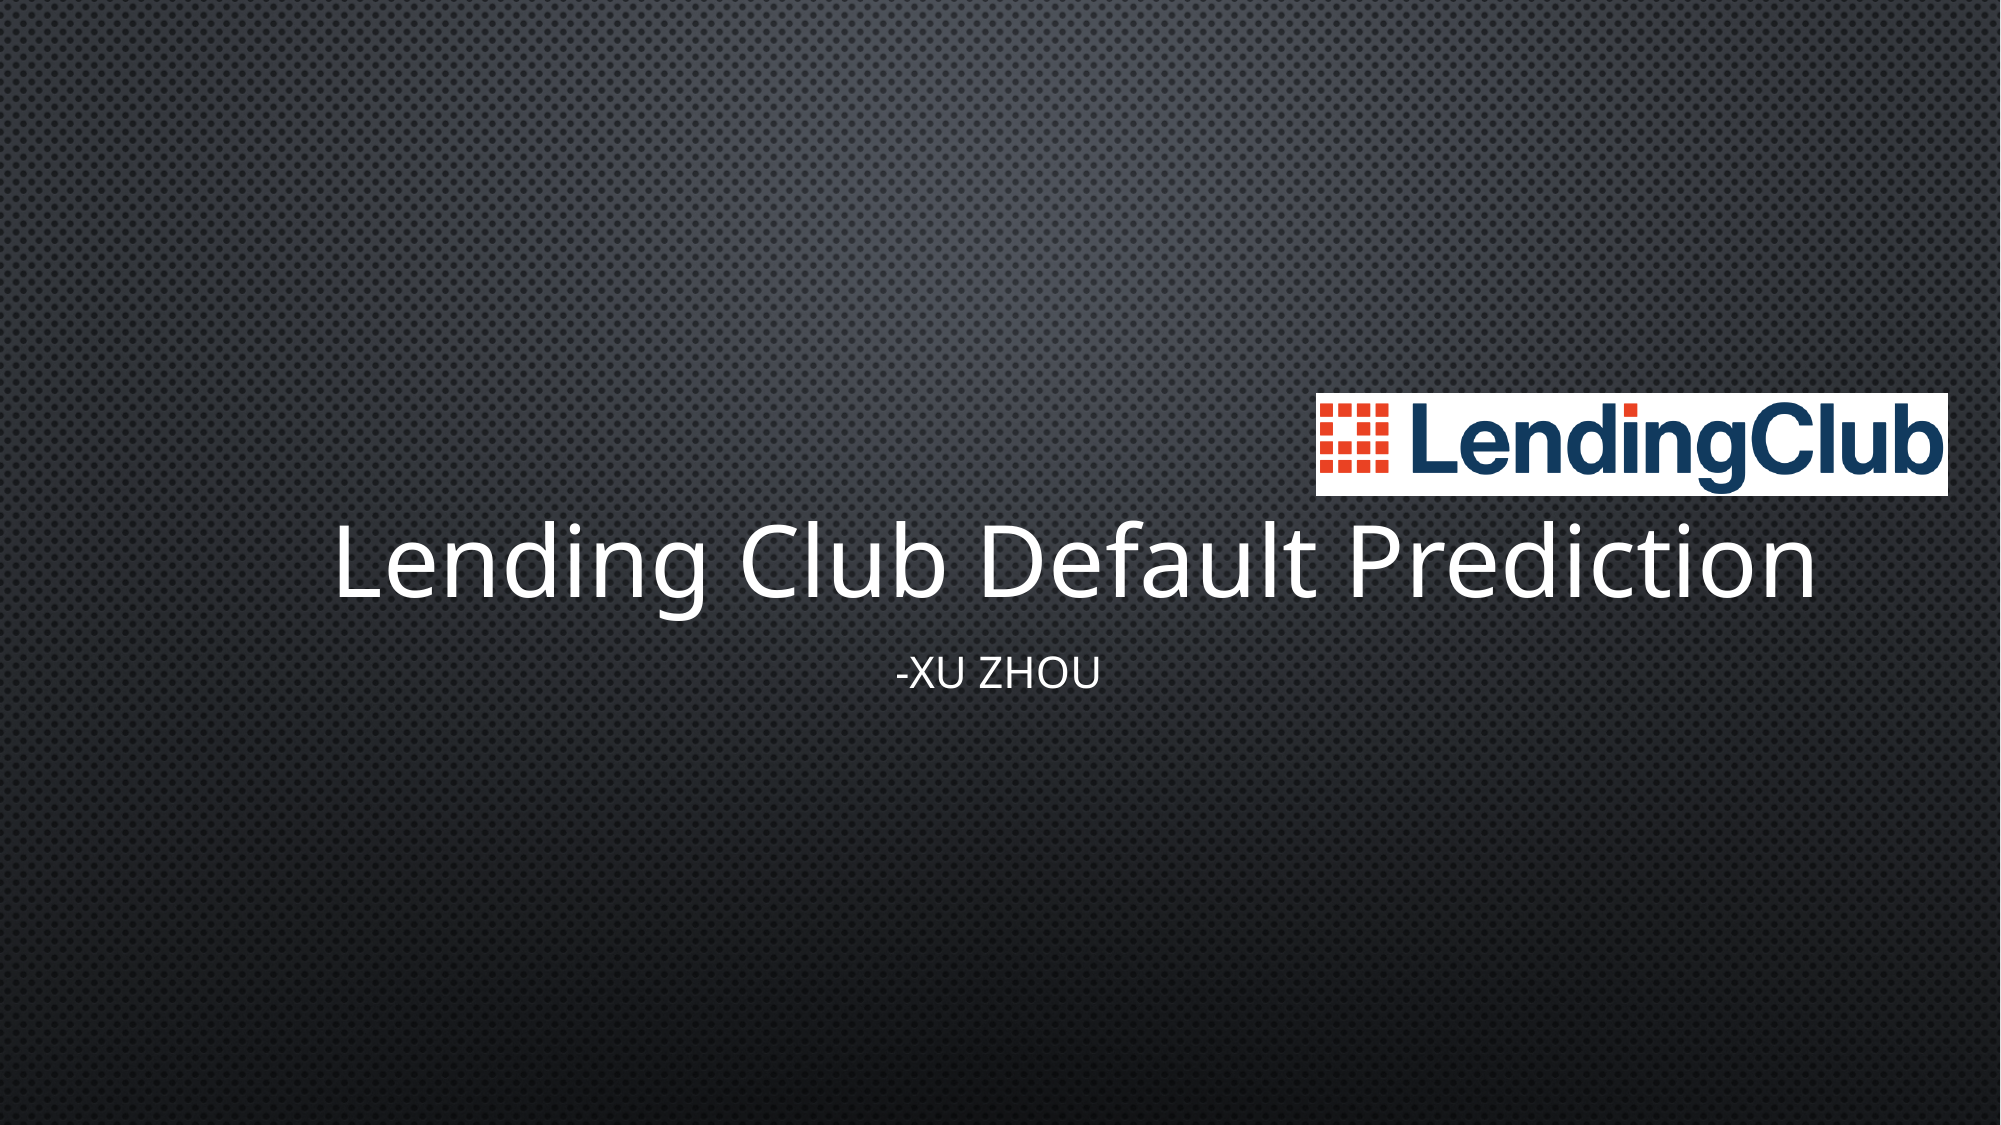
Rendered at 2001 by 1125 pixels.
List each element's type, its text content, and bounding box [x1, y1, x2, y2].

picture [1315, 393, 1948, 496]
subtitle -XU ZHOU [287, 637, 1711, 950]
title Lending Club Default Prediction [287, 99, 1865, 625]
